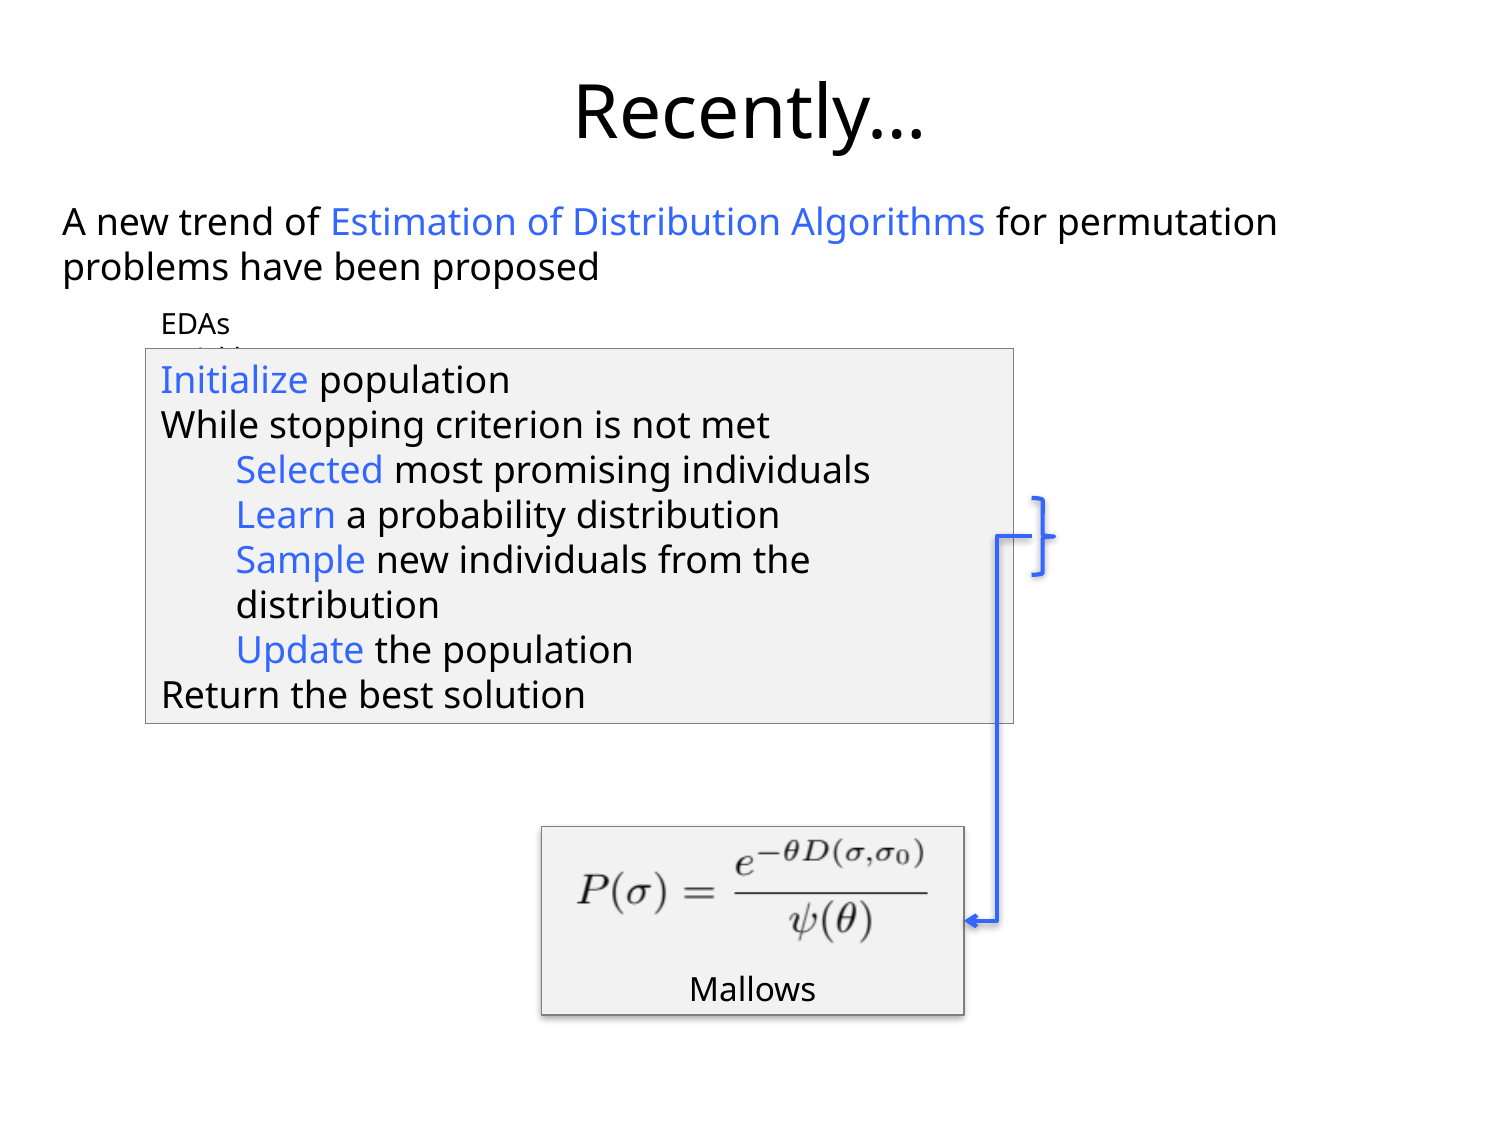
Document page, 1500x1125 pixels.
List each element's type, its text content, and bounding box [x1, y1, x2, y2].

text_box [1031, 495, 1048, 534]
title Recently… [75, 45, 1425, 190]
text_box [963, 536, 1054, 922]
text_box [145, 298, 1014, 683]
list A new trend of Estimation of Distribution Algorithms for permutation problems have been proposed [47, 190, 1455, 292]
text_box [541, 826, 965, 1016]
